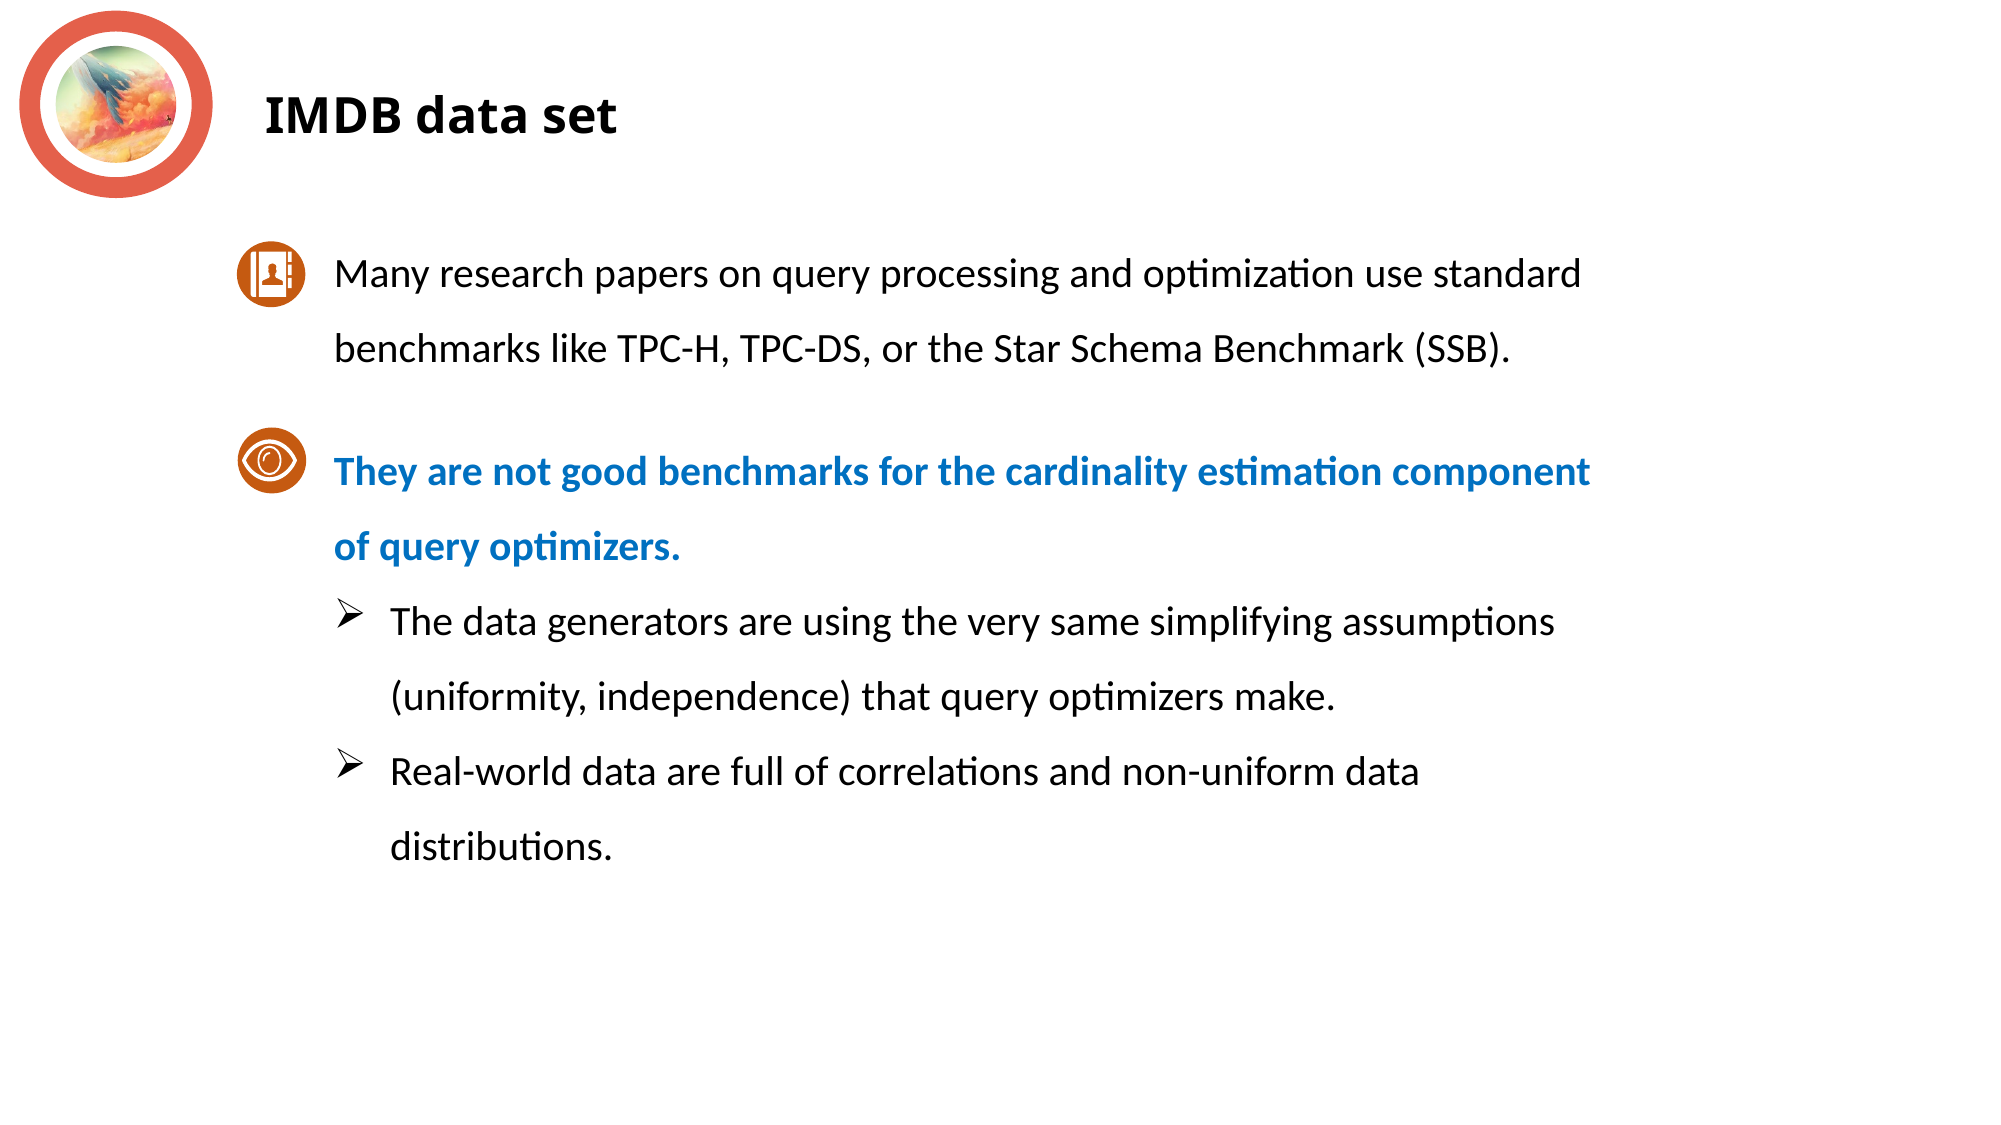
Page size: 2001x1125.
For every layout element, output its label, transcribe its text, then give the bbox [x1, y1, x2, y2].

text_box IMDB data set [250, 45, 677, 151]
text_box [19, 10, 213, 199]
text_box [250, 251, 257, 297]
text_box [244, 426, 308, 495]
text_box Many research papers on query processing and optimization use standard benchmarks like TPC-H, TPC-DS, or the Star Schema Benchmark (SSB). [319, 213, 1620, 379]
text_box [235, 240, 307, 309]
text_box [258, 251, 292, 297]
text_box [236, 442, 242, 479]
text_box They are not good benchmarks for the cardinality estimation component of query optimizers. The data generators are using the very same simplifying assumptions (uniformity, independence) that query optimizers make. Real-world data are full of correlations and non-uniform data distributions. [319, 411, 1620, 877]
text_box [242, 439, 297, 482]
